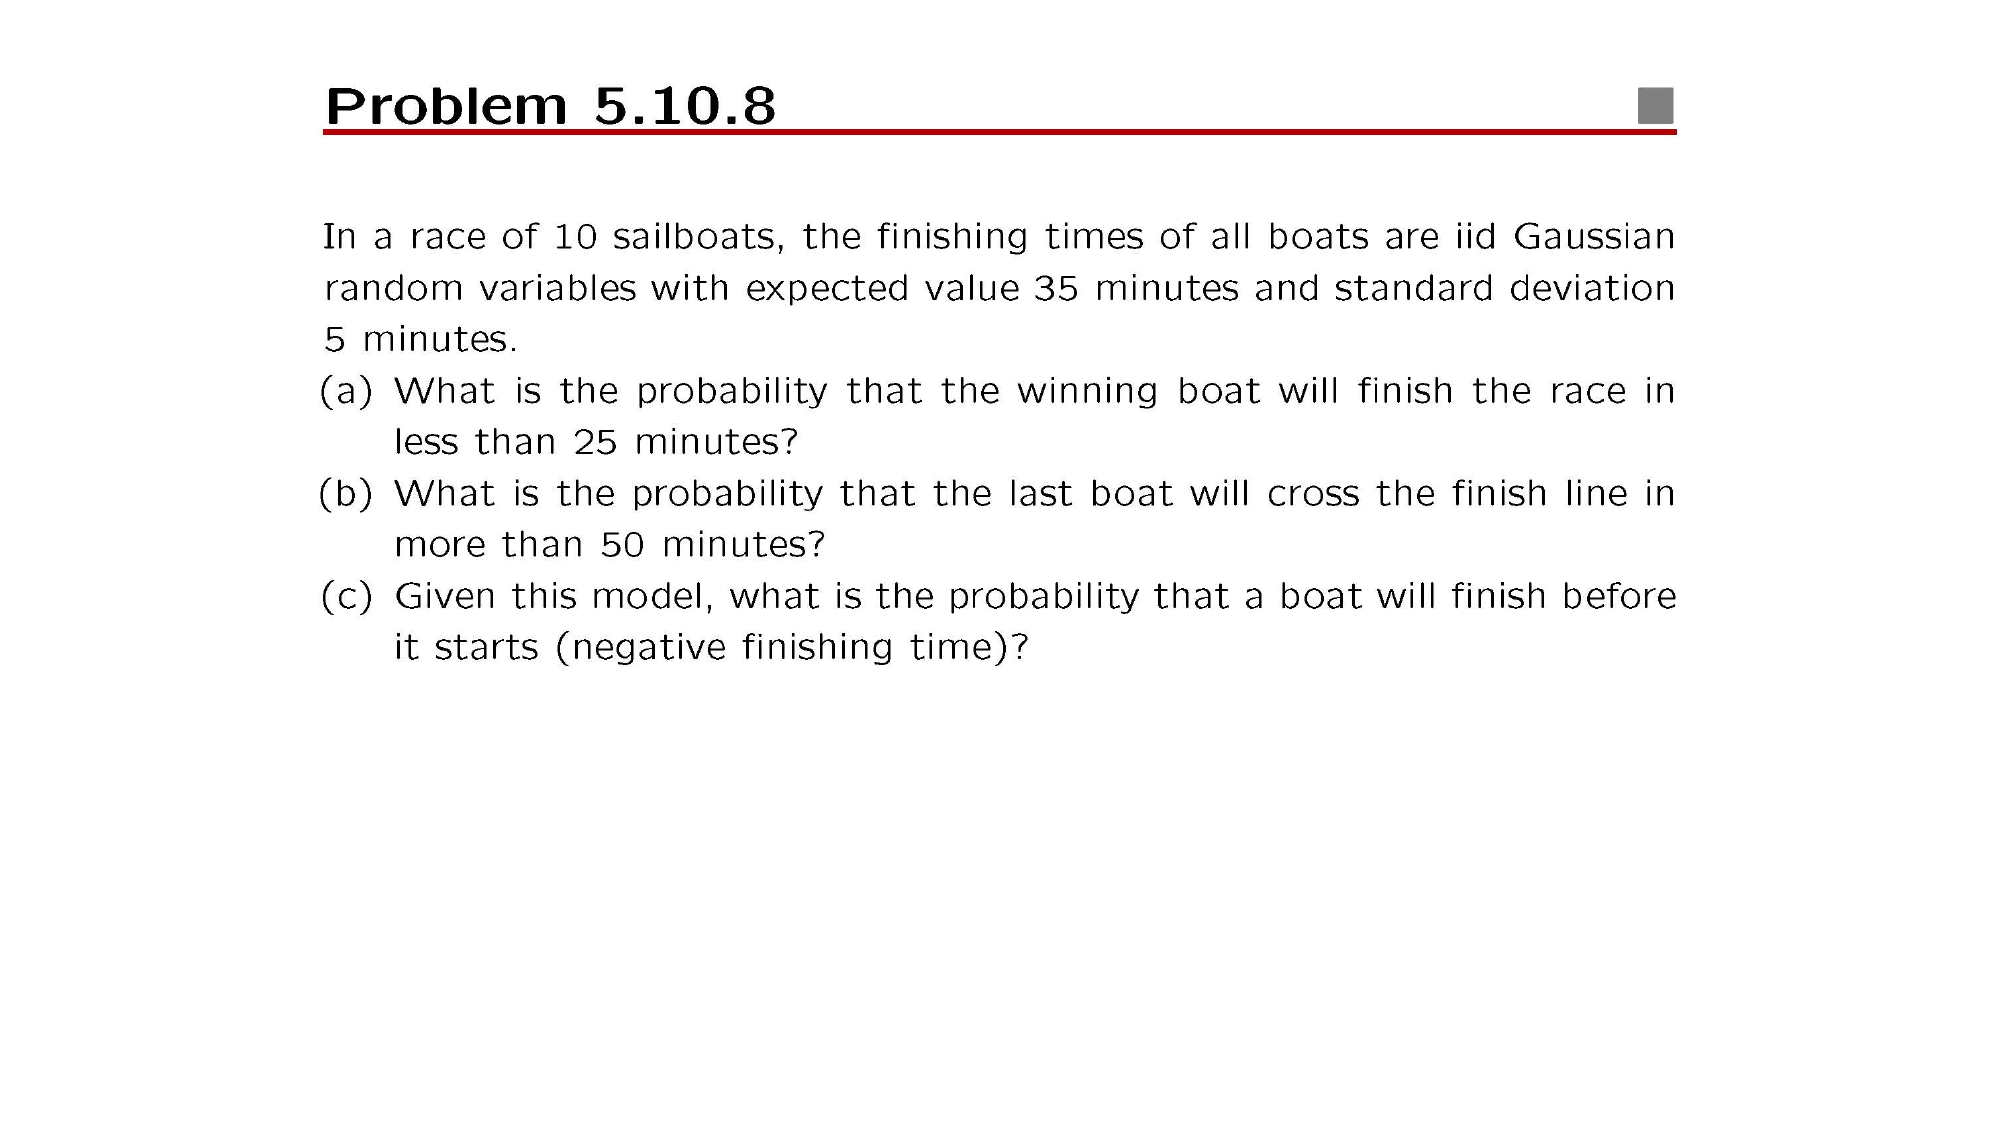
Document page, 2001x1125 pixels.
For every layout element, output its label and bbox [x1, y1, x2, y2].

picture [271, 0, 1728, 1125]
